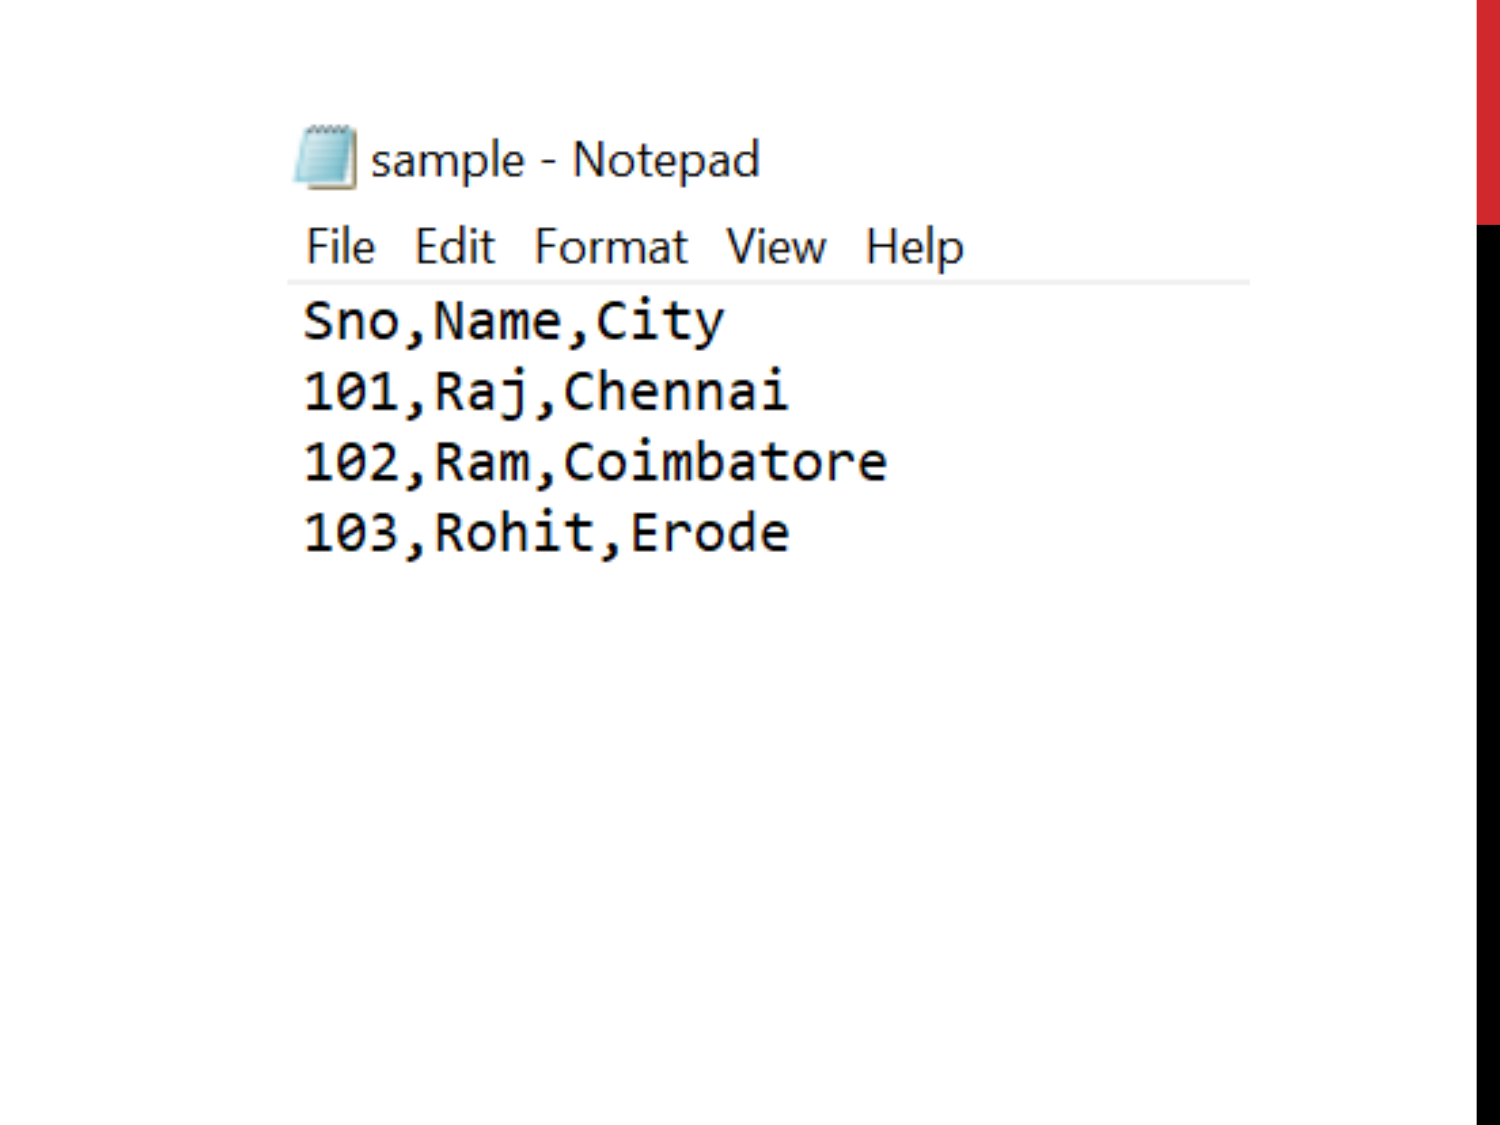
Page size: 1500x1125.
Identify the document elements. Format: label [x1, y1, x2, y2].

picture [286, 111, 1251, 715]
